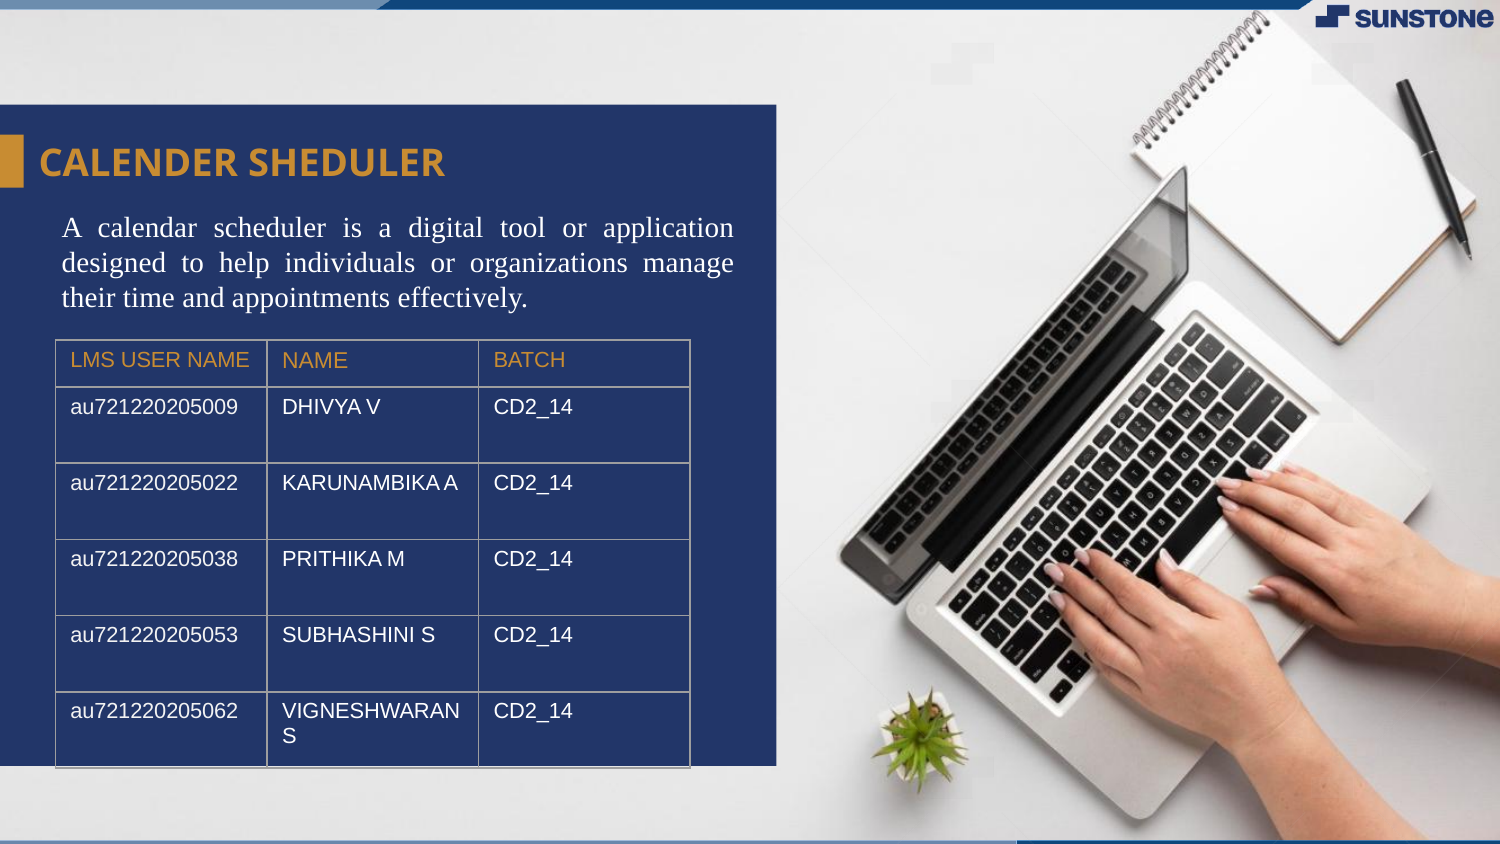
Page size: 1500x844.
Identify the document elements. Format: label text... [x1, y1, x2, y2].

table_cell SUBHASHINI S [268, 616, 478, 691]
table_header LMS USER NAME [56, 341, 266, 386]
table_cell KARUNAMBIKA A [268, 464, 478, 539]
table_header NAME [268, 341, 478, 386]
picture [0, 0, 1500, 844]
table_cell CD2_14 [479, 540, 689, 615]
table_cell CD2_14 [479, 693, 689, 767]
table_cell CD2_14 [479, 616, 689, 691]
table_cell au721220205038 [56, 540, 266, 615]
table_cell DHIVYA V [268, 388, 478, 462]
table_cell au721220205053 [56, 616, 266, 691]
table_cell CD2_14 [479, 464, 689, 539]
table_header BATCH [479, 341, 689, 386]
table_cell VIGNESHWARAN S [268, 693, 478, 767]
title CALENDER SHEDULER [23, 132, 585, 190]
table_cell au721220205009 [56, 388, 266, 462]
table_cell au721220205062 [56, 693, 266, 767]
table_cell PRITHIKA M [268, 540, 478, 615]
table_cell au721220205022 [56, 464, 266, 539]
list A calendar scheduler is a digital tool or application designed to help individuals or organizations manage their time and appointments effectively. [23, 200, 750, 691]
table_cell CD2_14 [479, 388, 689, 462]
